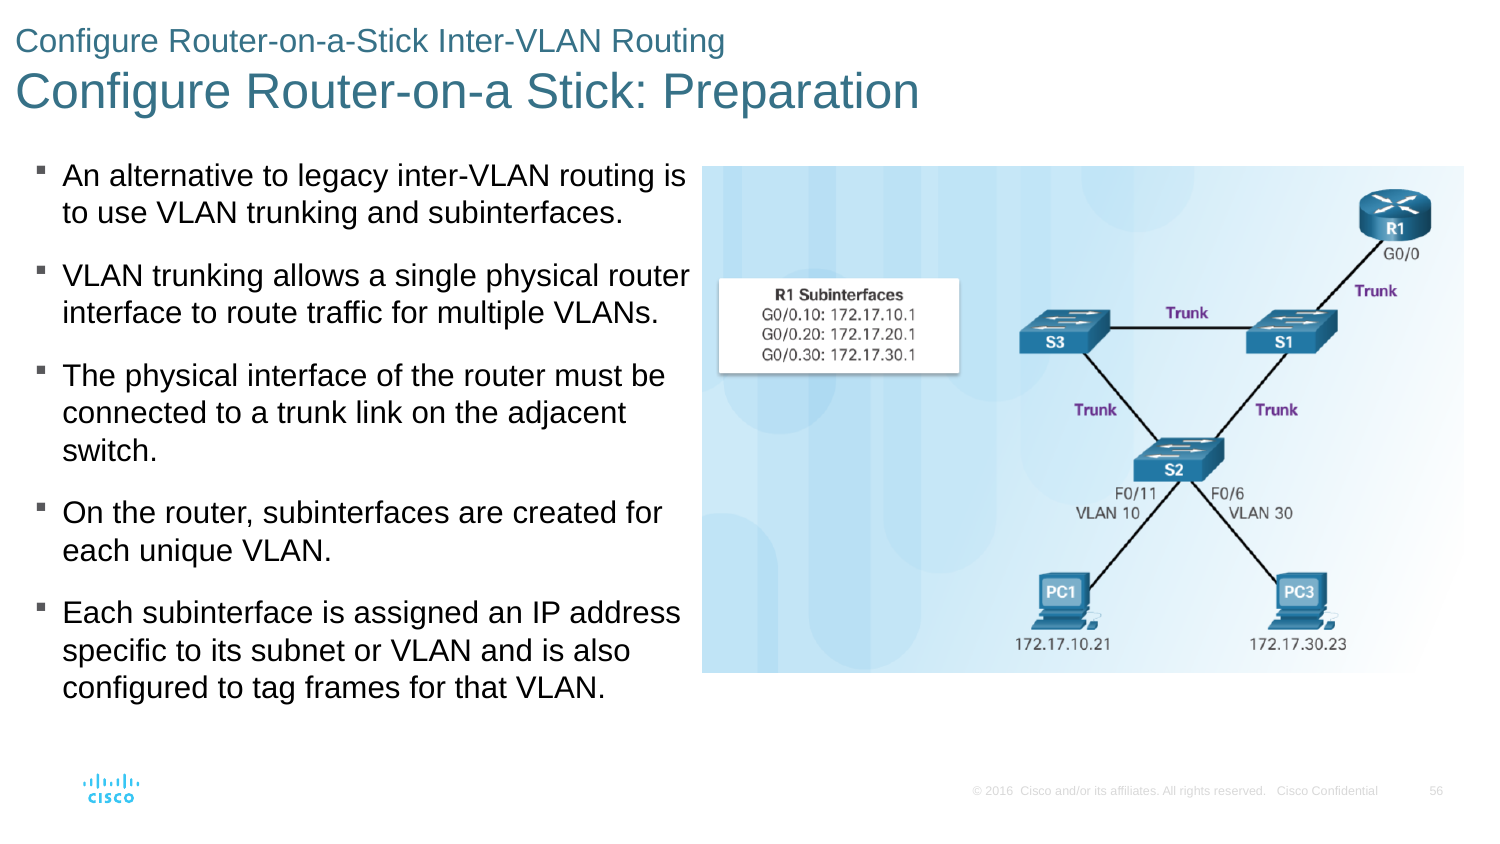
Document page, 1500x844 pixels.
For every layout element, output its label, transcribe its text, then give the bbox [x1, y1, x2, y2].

title Configure Router-on-a-Stick Inter-VLAN Routing Configure Router-on-a Stick: Preparation [0, 6, 1500, 131]
picture [701, 166, 1464, 674]
list An alternative to legacy inter-VLAN routing is to use VLAN trunking and subinterfaces. VLAN trunking allows a single physical router interface to route traffic for multiple VLANs. The physical interface of the router must be connected to a trunk link on the adjacent switch. On the router, subinterfaces are created for each unique VLAN. Each subinterface is assigned an IP address specific to its subnet or VLAN and is also configured to tag frames for that VLAN. [19, 147, 735, 721]
